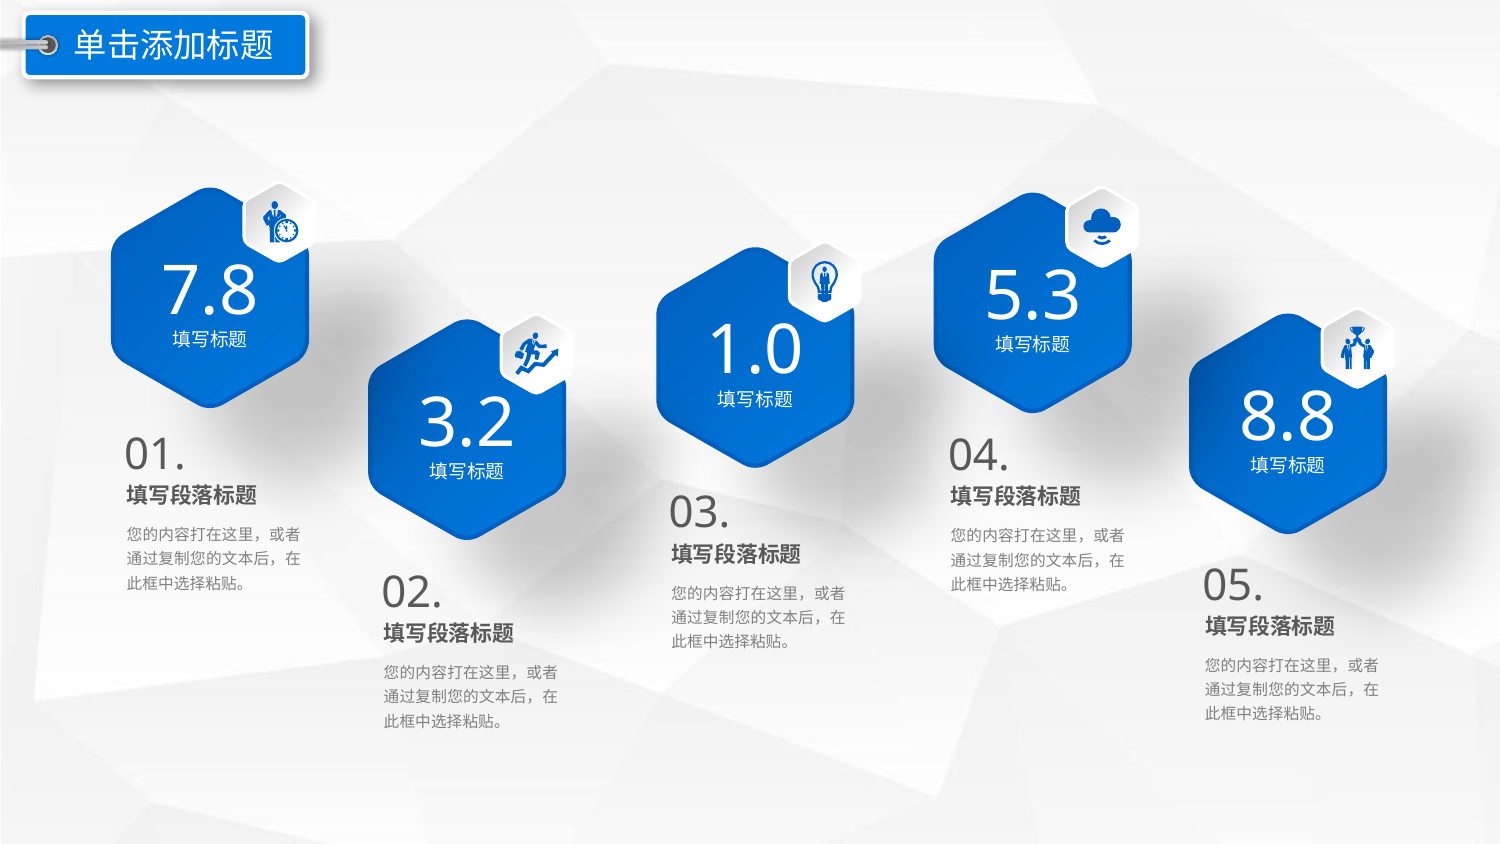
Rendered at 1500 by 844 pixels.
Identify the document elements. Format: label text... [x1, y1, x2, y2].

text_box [263, 201, 299, 243]
text_box 7.8 填写标题 [112, 188, 309, 408]
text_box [1340, 326, 1375, 369]
text_box [788, 240, 862, 322]
text_box 填写段落标题 [368, 606, 531, 647]
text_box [811, 260, 838, 302]
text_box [0, 40, 48, 49]
text_box 您的内容打在这里，或者通过复制您的文本后，在此框中选择粘贴。 [111, 511, 316, 600]
text_box [500, 313, 573, 395]
text_box [22, 11, 309, 79]
text_box 3.2 填写标题 [370, 320, 566, 539]
text_box 04. [933, 419, 1025, 487]
text_box [242, 181, 316, 263]
text_box 您的内容打在这里，或者通过复制您的文本后，在此框中选择粘贴。 [1190, 642, 1394, 731]
picture [0, 0, 1500, 844]
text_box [38, 35, 58, 55]
text_box 1.0 填写标题 [657, 248, 854, 467]
text_box [1321, 307, 1394, 389]
text_box 05. [1187, 548, 1279, 617]
text_box 您的内容打在这里，或者通过复制您的文本后，在此框中选择粘贴。 [935, 513, 1140, 602]
text_box 单击添加标题 [39, 17, 308, 72]
text_box 8.8 填写标题 [1196, 314, 1387, 534]
text_box 填写段落标题 [112, 468, 274, 508]
text_box [1065, 186, 1139, 268]
text_box 02. [366, 556, 458, 624]
text_box 03. [653, 476, 746, 545]
text_box 您的内容打在这里，或者通过复制您的文本后，在此框中选择粘贴。 [368, 649, 573, 738]
text_box 填写段落标题 [1190, 599, 1352, 639]
text_box 填写段落标题 [935, 470, 1098, 510]
text_box 01. [109, 418, 201, 486]
text_box 填写段落标题 [656, 527, 819, 567]
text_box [514, 332, 559, 375]
text_box 5.3 填写标题 [934, 193, 1131, 413]
text_box 您的内容打在这里，或者通过复制您的文本后，在此框中选择粘贴。 [656, 570, 861, 659]
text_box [1083, 208, 1121, 246]
